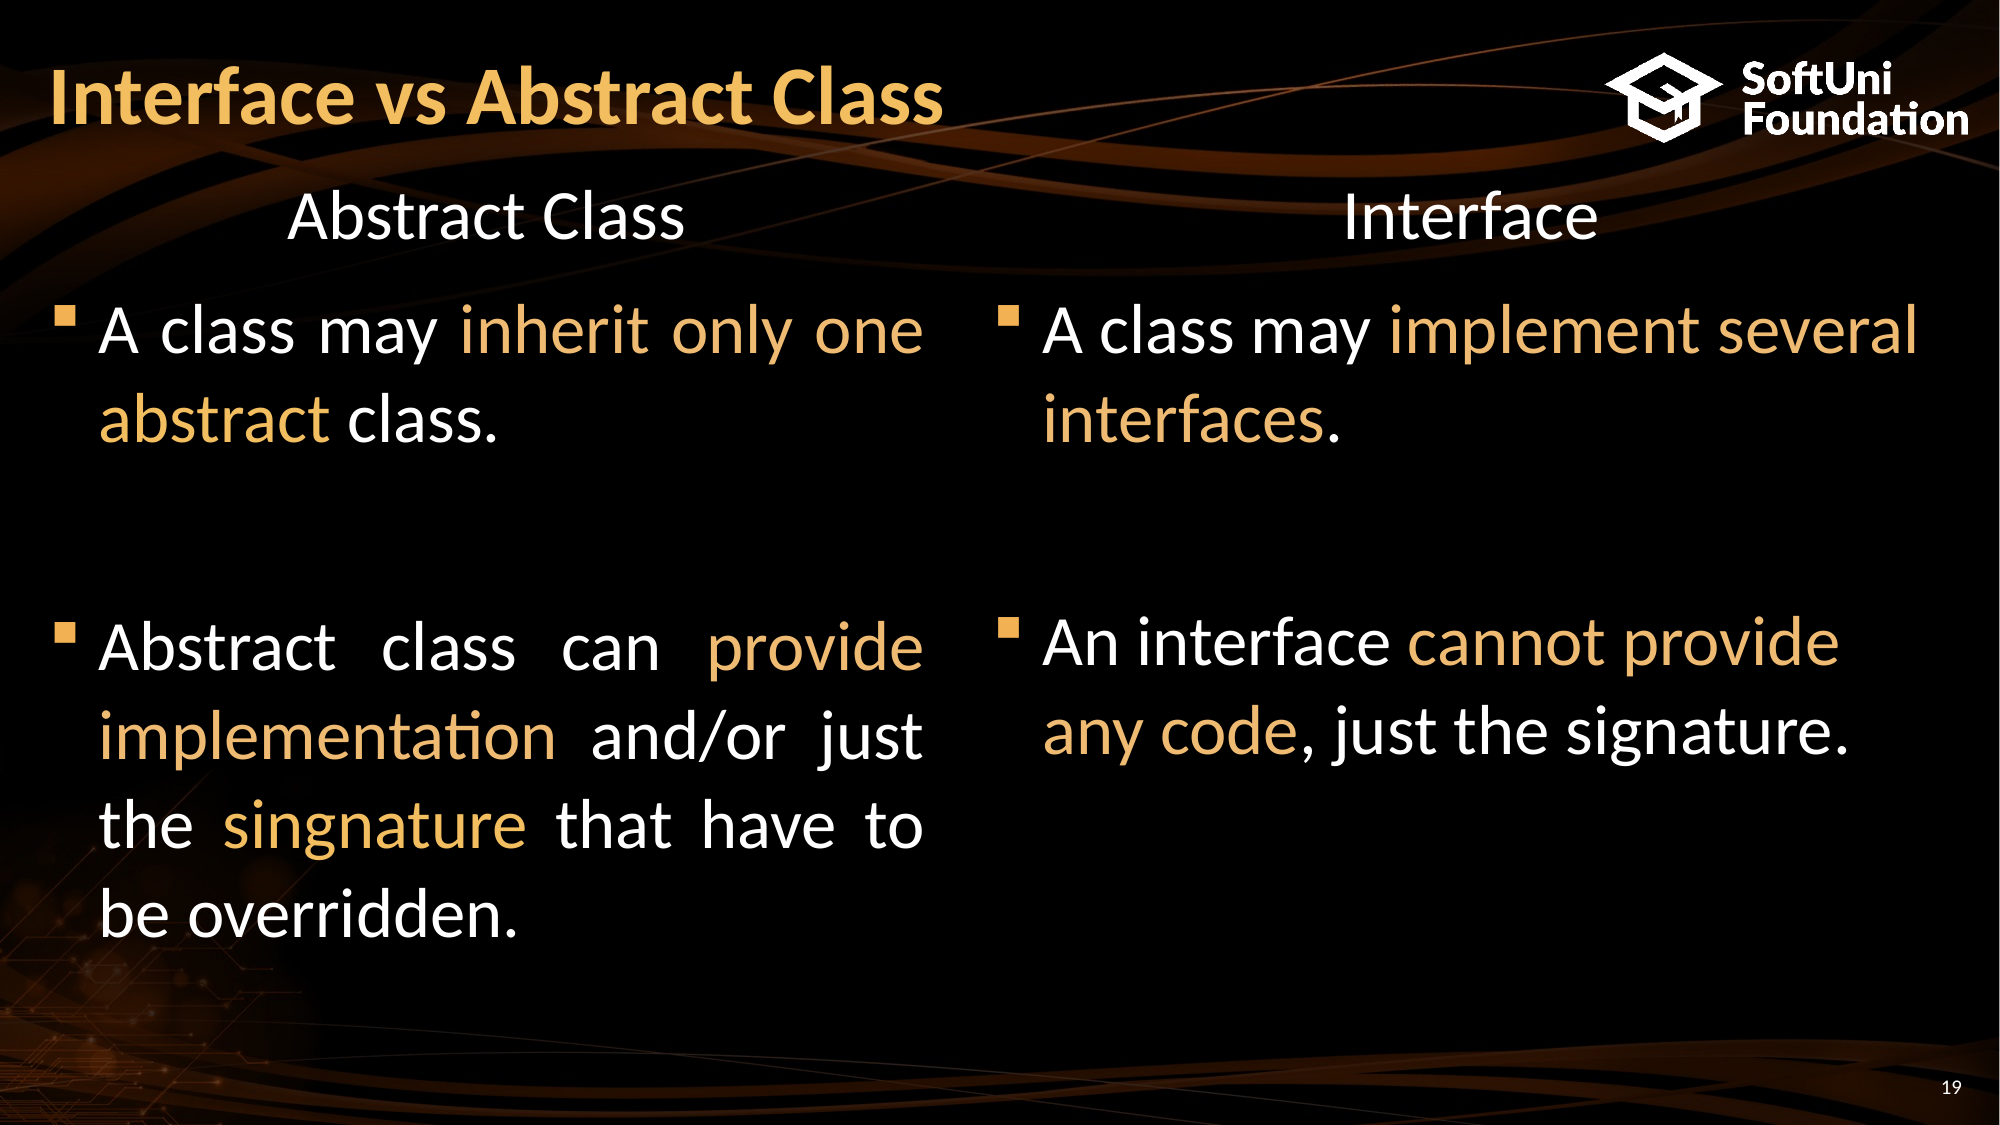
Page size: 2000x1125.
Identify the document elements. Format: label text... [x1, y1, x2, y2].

text_box Interface A class may implement several interfaces. An interface cannot provide any code, just the signature. [974, 158, 1968, 1071]
slide_number 19 [1897, 1071, 1968, 1103]
list Abstract Class A class may inherit only one abstract class. Abstract class can provide implementation and/or just the singnature that have to be overridden. [30, 189, 944, 1071]
title Interface vs Abstract Class [30, 6, 1602, 189]
picture [0, 0, 2000, 1125]
